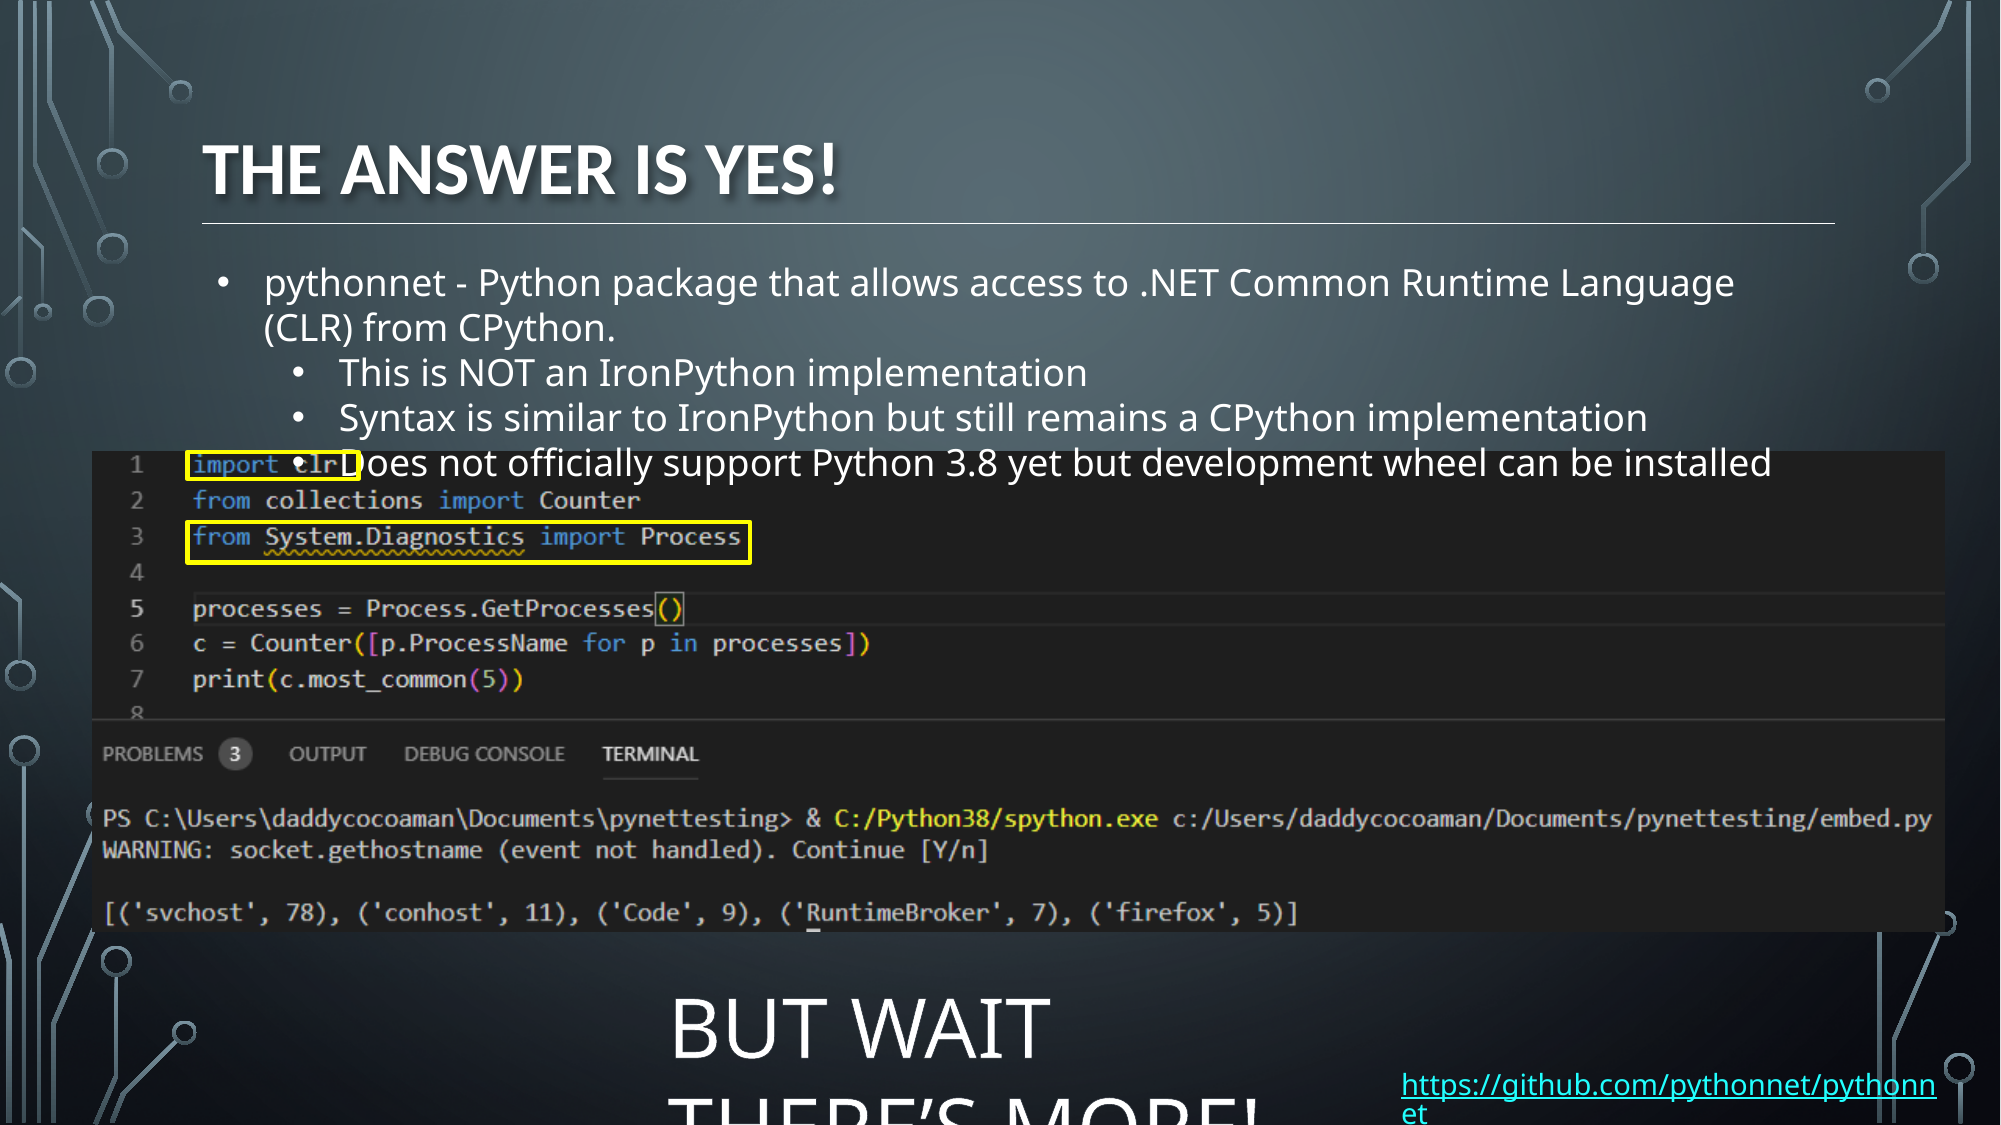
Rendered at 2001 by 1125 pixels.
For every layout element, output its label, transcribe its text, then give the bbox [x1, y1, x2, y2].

picture [92, 451, 1945, 932]
title THE ANSWER IS YES! [187, 117, 1813, 224]
text_box pythonnet - Python package that allows access to .NET Common Runtime Language (CLR) from CPython. This is NOT an IronPython implementation Syntax is similar to IronPython but still remains a CPython implementation Does not officially support Python 3.8 yet but development wheel can be installed [202, 251, 1836, 451]
text_box BUT WAIT THERE’S MORE! [652, 967, 1347, 1125]
text_box https://github.com/pythonnet/pythonnet [1386, 1058, 1960, 1113]
